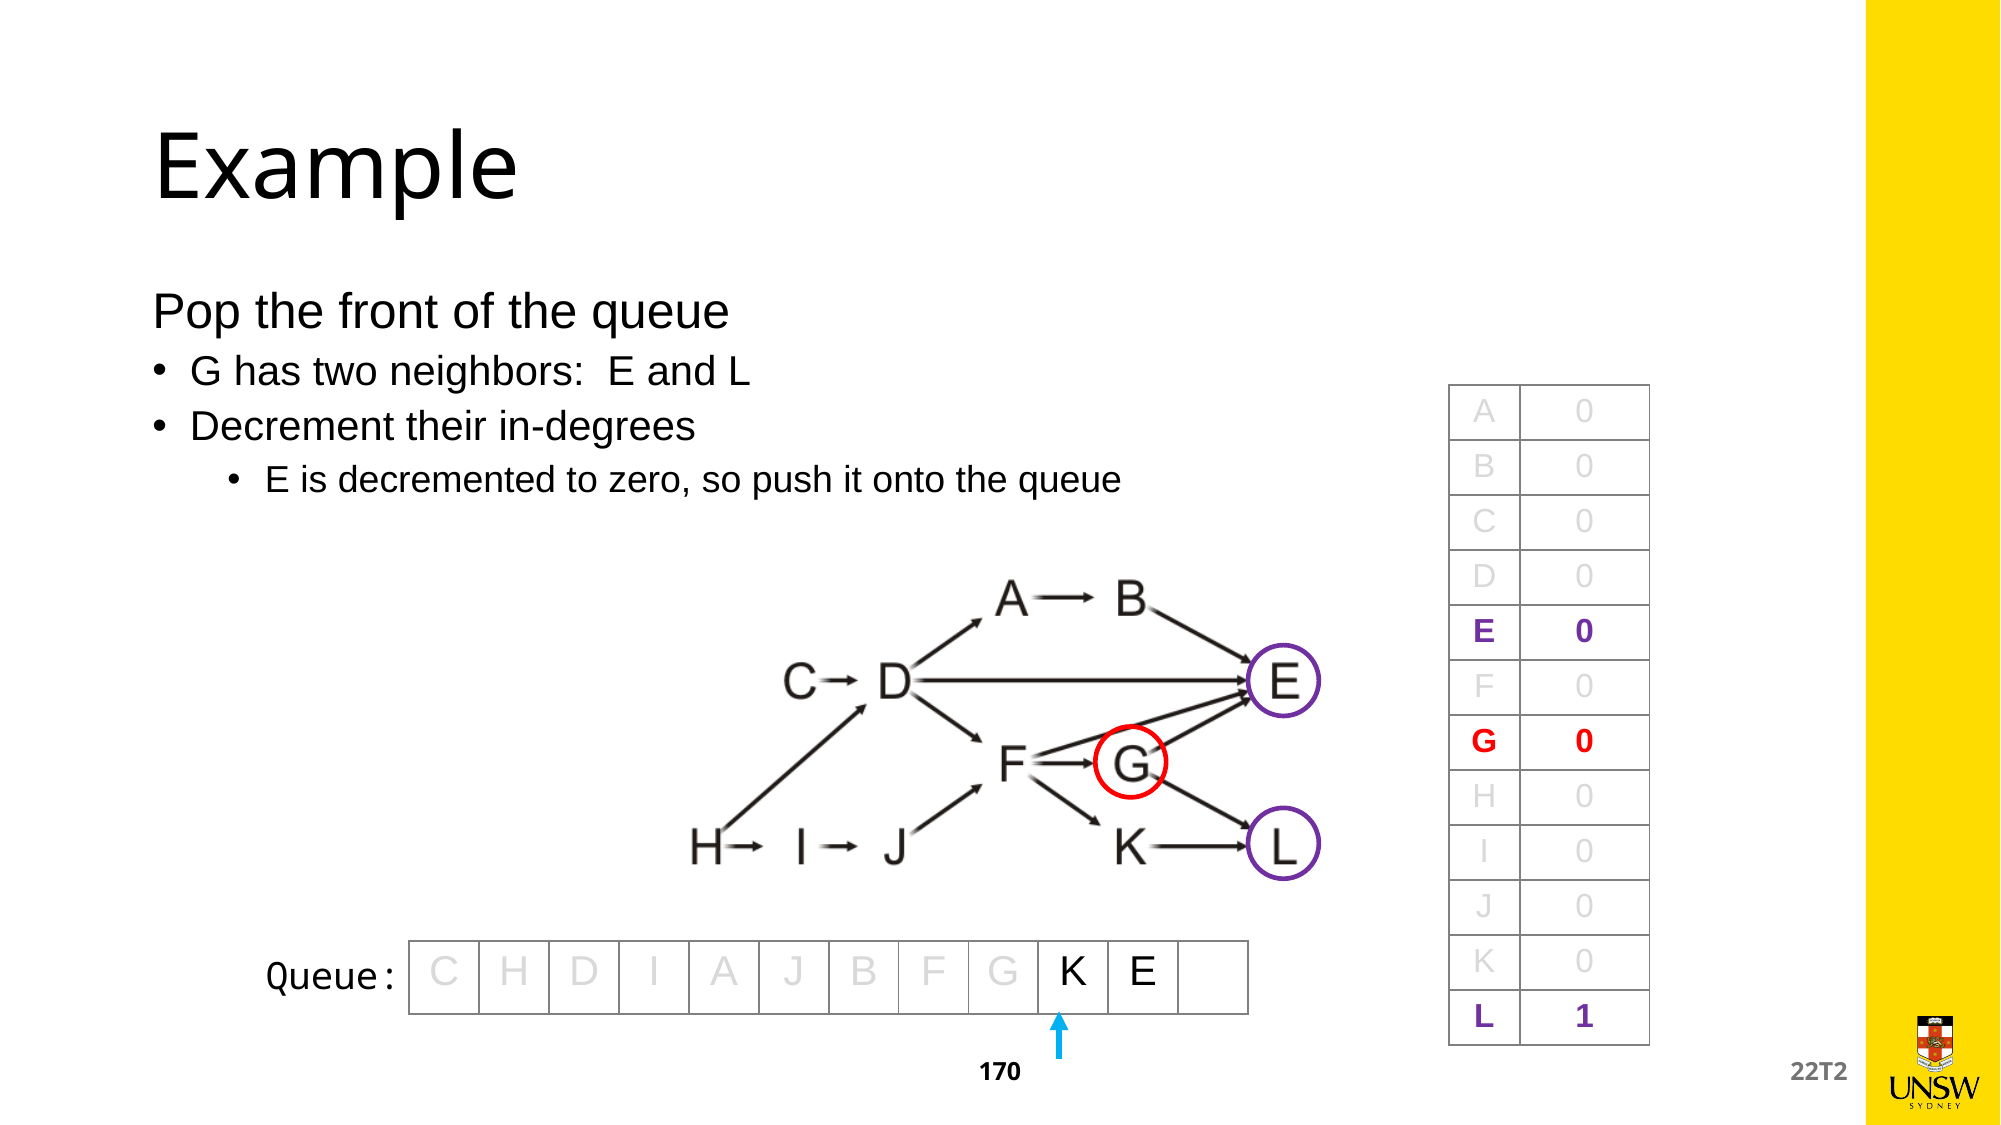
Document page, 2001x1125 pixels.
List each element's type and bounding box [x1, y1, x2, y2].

text_box [250, 944, 416, 1005]
picture [1890, 1016, 1980, 1109]
table_header [1109, 942, 1177, 1013]
table_cell [1521, 606, 1649, 659]
table_header [969, 942, 1037, 1013]
table_cell [1450, 716, 1519, 769]
table_cell [1521, 496, 1649, 549]
table_cell [1521, 936, 1649, 989]
table_cell [1450, 496, 1519, 549]
picture [669, 562, 1331, 882]
table_header [480, 942, 548, 1013]
table_cell [1521, 661, 1649, 714]
table_cell [1521, 716, 1649, 769]
table_cell [1521, 991, 1649, 1042]
table_cell [1521, 881, 1649, 934]
table_cell [1450, 441, 1519, 494]
table_header [899, 942, 968, 1013]
table_header [1450, 386, 1519, 439]
list [137, 277, 1863, 992]
title [137, 59, 1863, 277]
table_header [760, 942, 828, 1013]
table_header [830, 942, 898, 1013]
table_cell [1521, 551, 1649, 604]
table_cell [1450, 826, 1519, 879]
table_cell [1450, 936, 1519, 989]
table_header [690, 942, 758, 1013]
table_header [1179, 942, 1247, 1013]
table_cell [1521, 441, 1649, 494]
table_header [550, 942, 618, 1013]
table_cell [1450, 991, 1519, 1042]
table_cell [1450, 661, 1519, 714]
table_cell [1450, 606, 1519, 659]
table_cell [1521, 826, 1649, 879]
slide_number [774, 1042, 1225, 1103]
table_header [410, 942, 478, 1013]
table_header [1521, 386, 1649, 439]
table_cell [1450, 771, 1519, 824]
table_header [1039, 942, 1107, 1013]
table_header [620, 942, 688, 1013]
footer [1225, 1042, 1863, 1103]
table_cell [1450, 551, 1519, 604]
table_cell [1521, 771, 1649, 824]
table_cell [1450, 881, 1519, 934]
